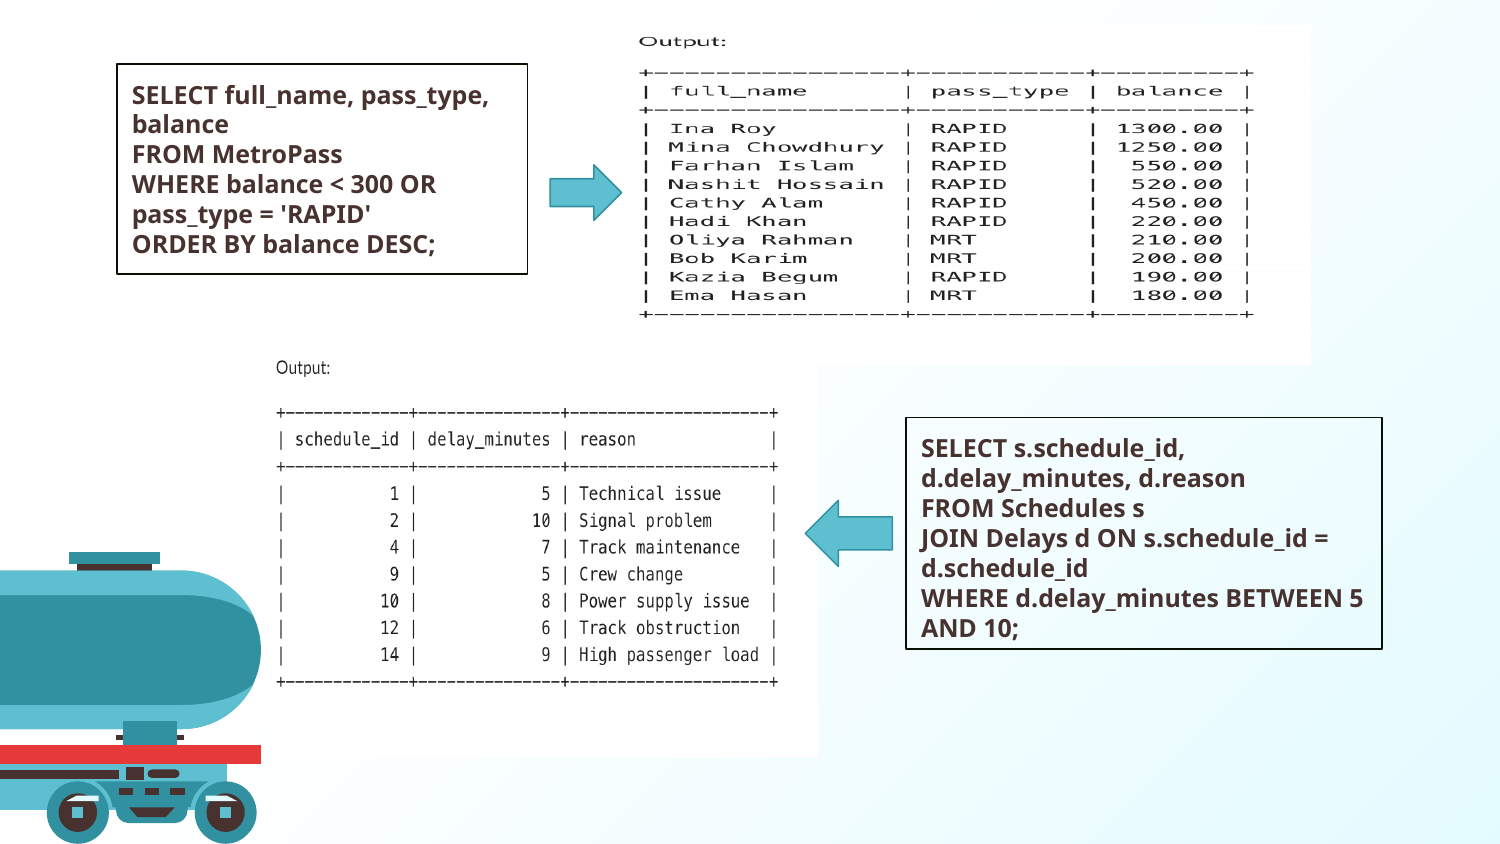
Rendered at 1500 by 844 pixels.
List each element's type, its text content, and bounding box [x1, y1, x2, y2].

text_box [0, 551, 268, 844]
text_box SELECT full_name, pass_type, balance FROM MetroPass WHERE balance < 300 OR pass_type = 'RAPID' ORDER BY balance DESC; [116, 64, 528, 275]
text_box SELECT s.schedule_id, d.delay_minutes, d.reason FROM Schedules s JOIN Delays d ON s.schedule_id = d.schedule_id WHERE d.delay_minutes BETWEEN 5 AND 10; [906, 417, 1383, 650]
text_box [550, 164, 622, 221]
text_box [822, 500, 893, 567]
picture [275, 24, 1311, 758]
